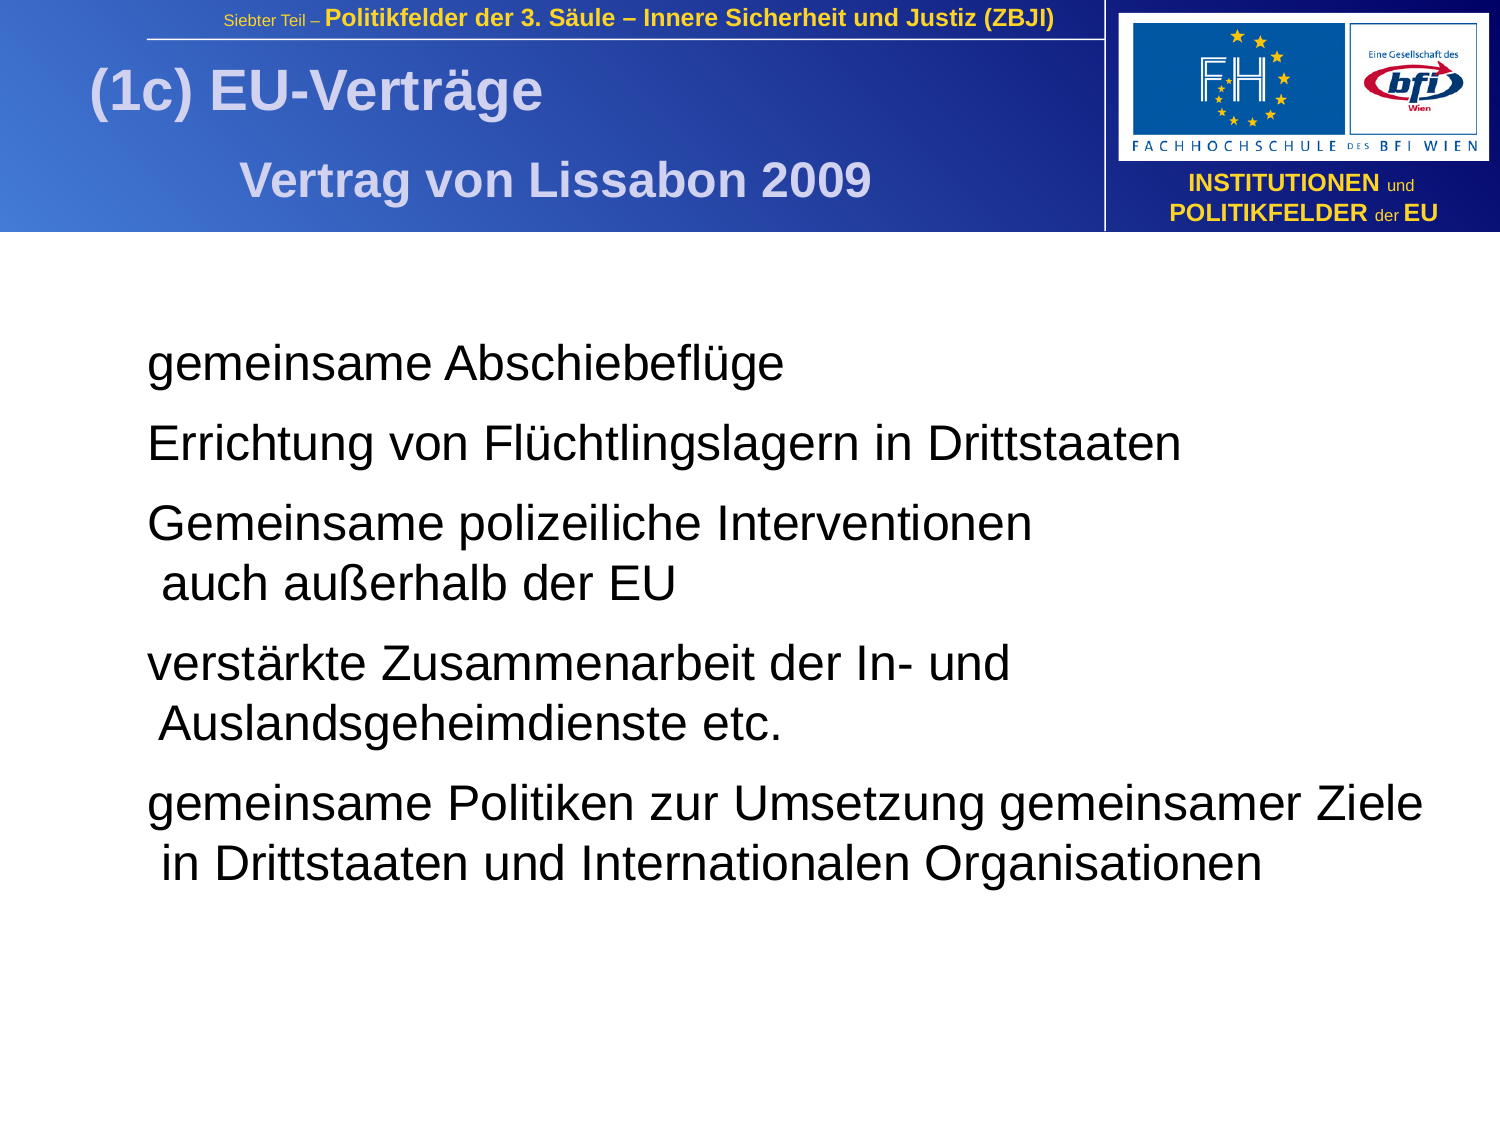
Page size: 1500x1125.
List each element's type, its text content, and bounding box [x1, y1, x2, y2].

title (1c) EU-Verträge Vertrag von Lissabon 2009 [75, 45, 1425, 233]
picture [1133, 23, 1477, 151]
list gemeinsame Abschiebeflüge Errichtung von Flüchtlingslagern in Drittstaaten Gemeinsame polizeiliche Interventionen auch außerhalb der EU verstärkte Zusammenarbeit der In- und Auslandsgeheimdienste etc. gemeinsame Politiken zur Umsetzung gemeinsamer Ziele in Drittstaaten und Internationalen Organisationen [118, 322, 1469, 1066]
